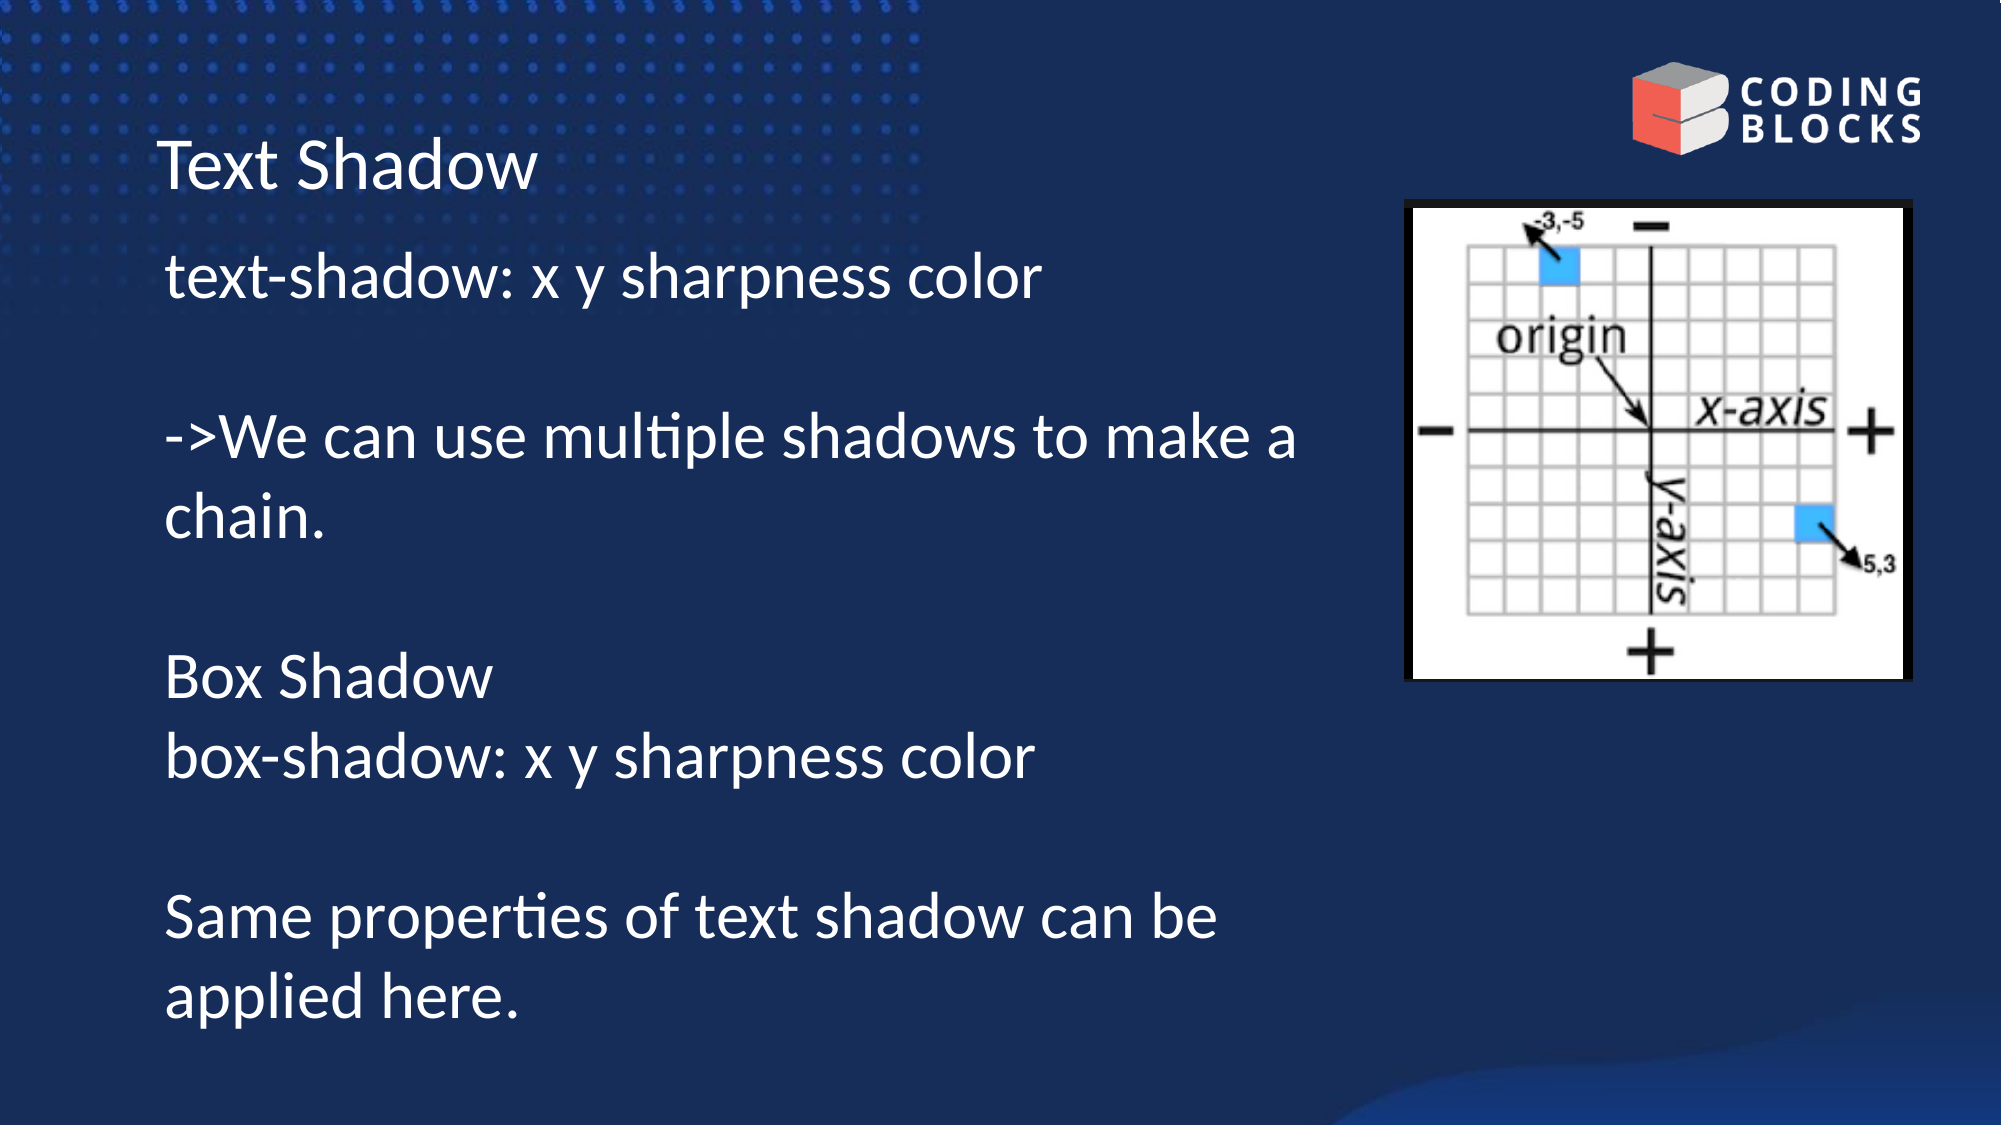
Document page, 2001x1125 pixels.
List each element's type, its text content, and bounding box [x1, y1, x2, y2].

picture [0, 0, 2000, 1125]
text_box [1610, 42, 1935, 178]
picture [1404, 199, 1913, 683]
title Text Shadow [154, 112, 888, 224]
text_box text-shadow: x y sharpness color ->We can use multiple shadows to make a chain. Box Shadow box-shadow: x y sharpness color Same properties of text shadow can be applied here. [149, 224, 1425, 1040]
text_box [2, 3, 2000, 1125]
